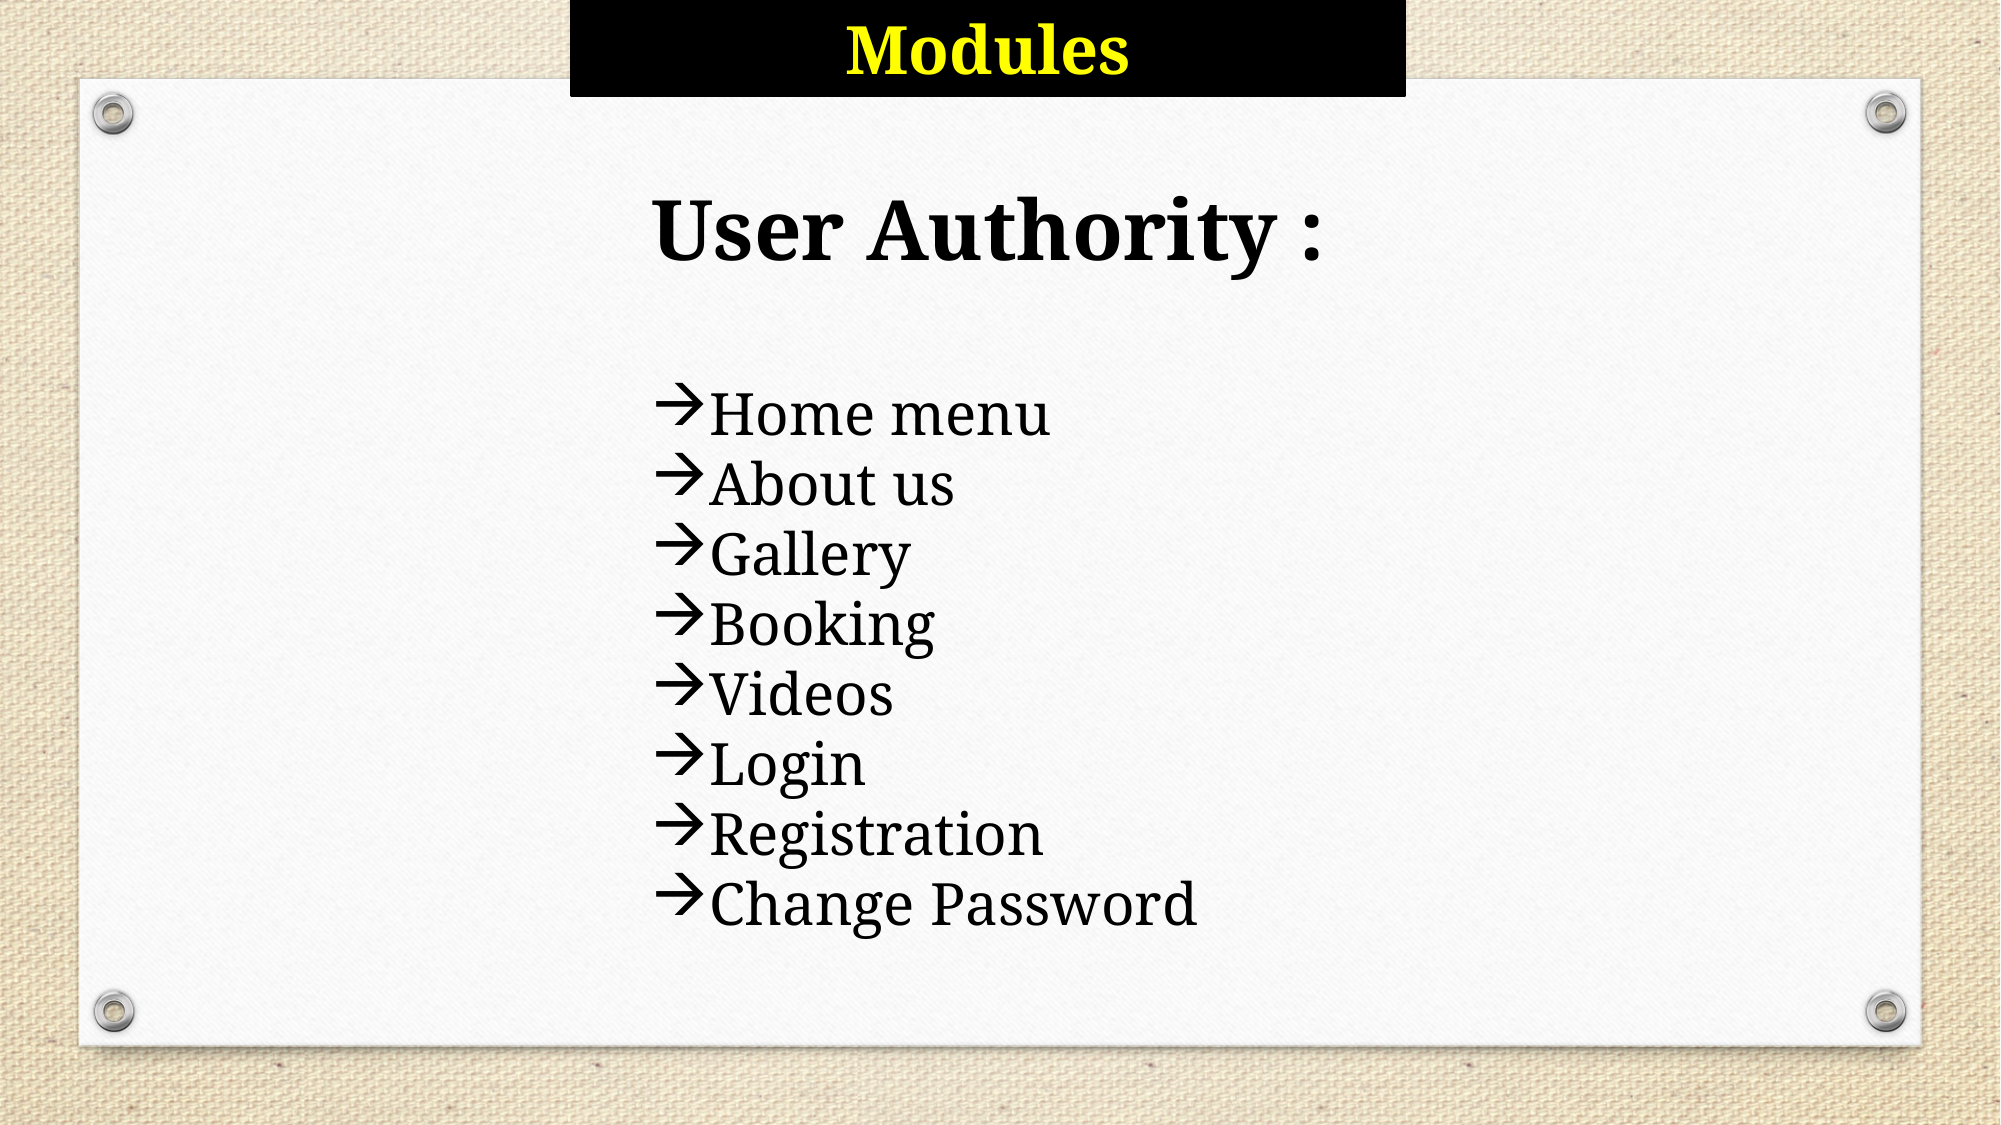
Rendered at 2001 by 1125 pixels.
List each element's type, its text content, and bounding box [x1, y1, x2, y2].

picture [0, 0, 2001, 1125]
text_box Modules [570, 0, 1406, 97]
text_box User Authority : Home menu About us Gallery Booking Videos Login Registration Change Password [636, 169, 1341, 990]
